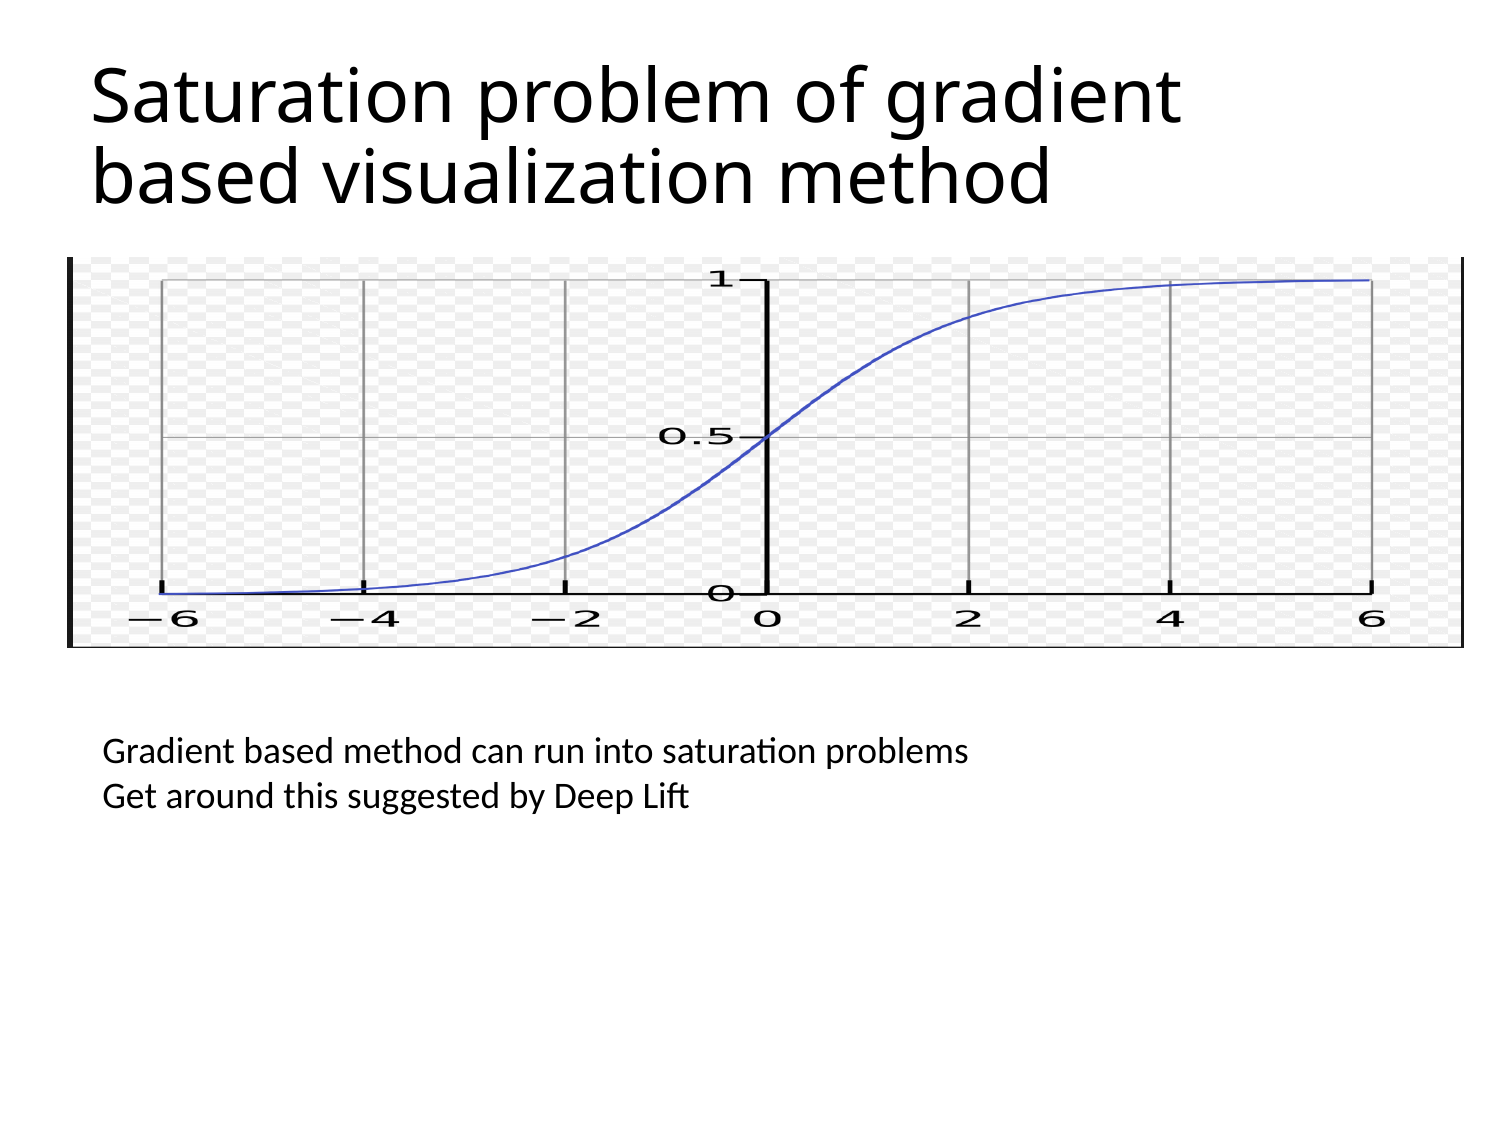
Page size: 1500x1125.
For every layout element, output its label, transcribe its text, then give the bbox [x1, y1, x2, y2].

title Saturation problem of gradient based visualization method [75, 45, 1425, 233]
text_box Gradient based method can run into saturation problems Get around this suggested by Deep Lift [74, 718, 1425, 970]
picture [67, 257, 1464, 648]
